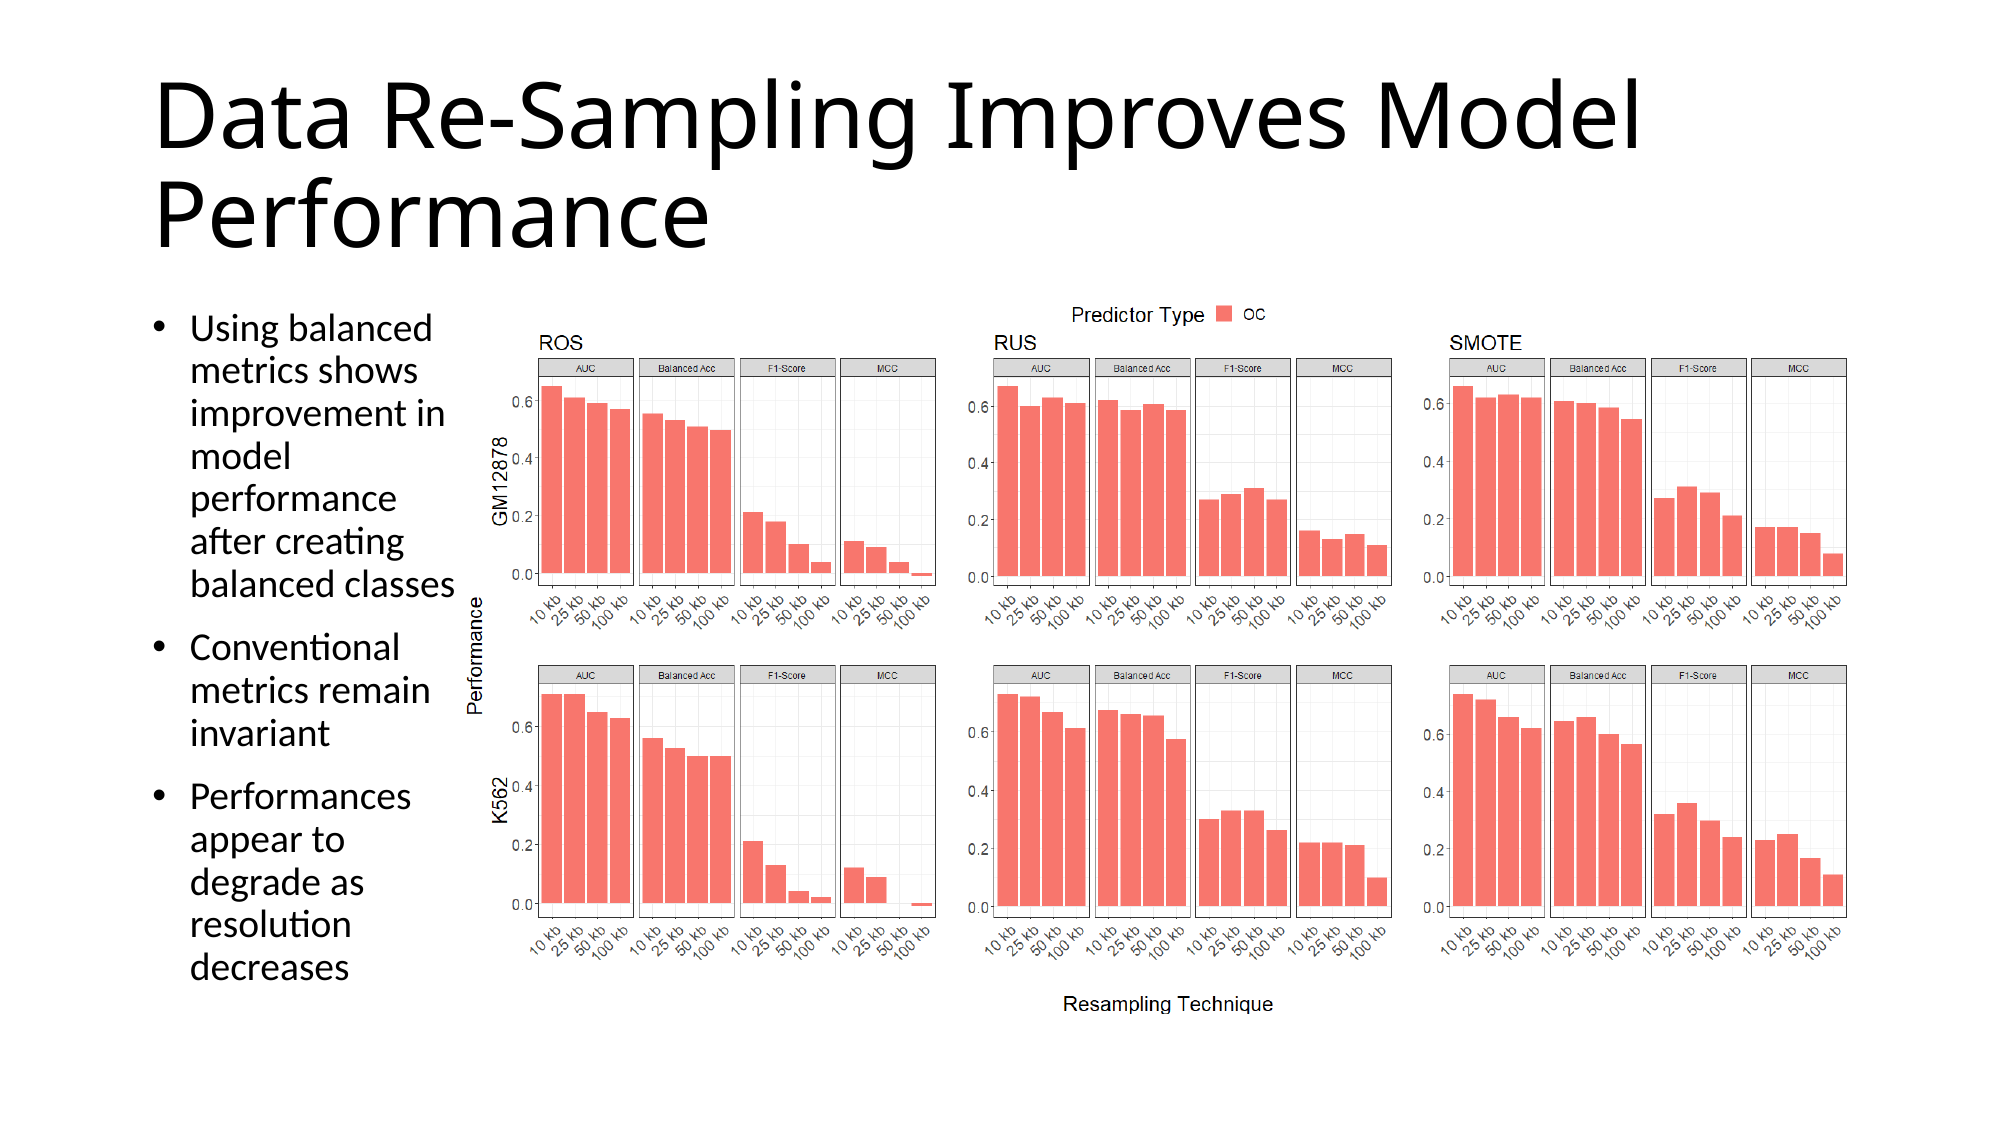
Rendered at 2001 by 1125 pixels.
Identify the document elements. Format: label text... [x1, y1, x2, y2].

picture [462, 299, 1852, 1014]
list Using balanced metrics shows improvement in model performance after creating balanced classes Conventional metrics remain invariant Performances appear to degrade as resolution decreases [137, 299, 462, 1014]
title Data Re-Sampling Improves Model Performance [137, 59, 1863, 278]
